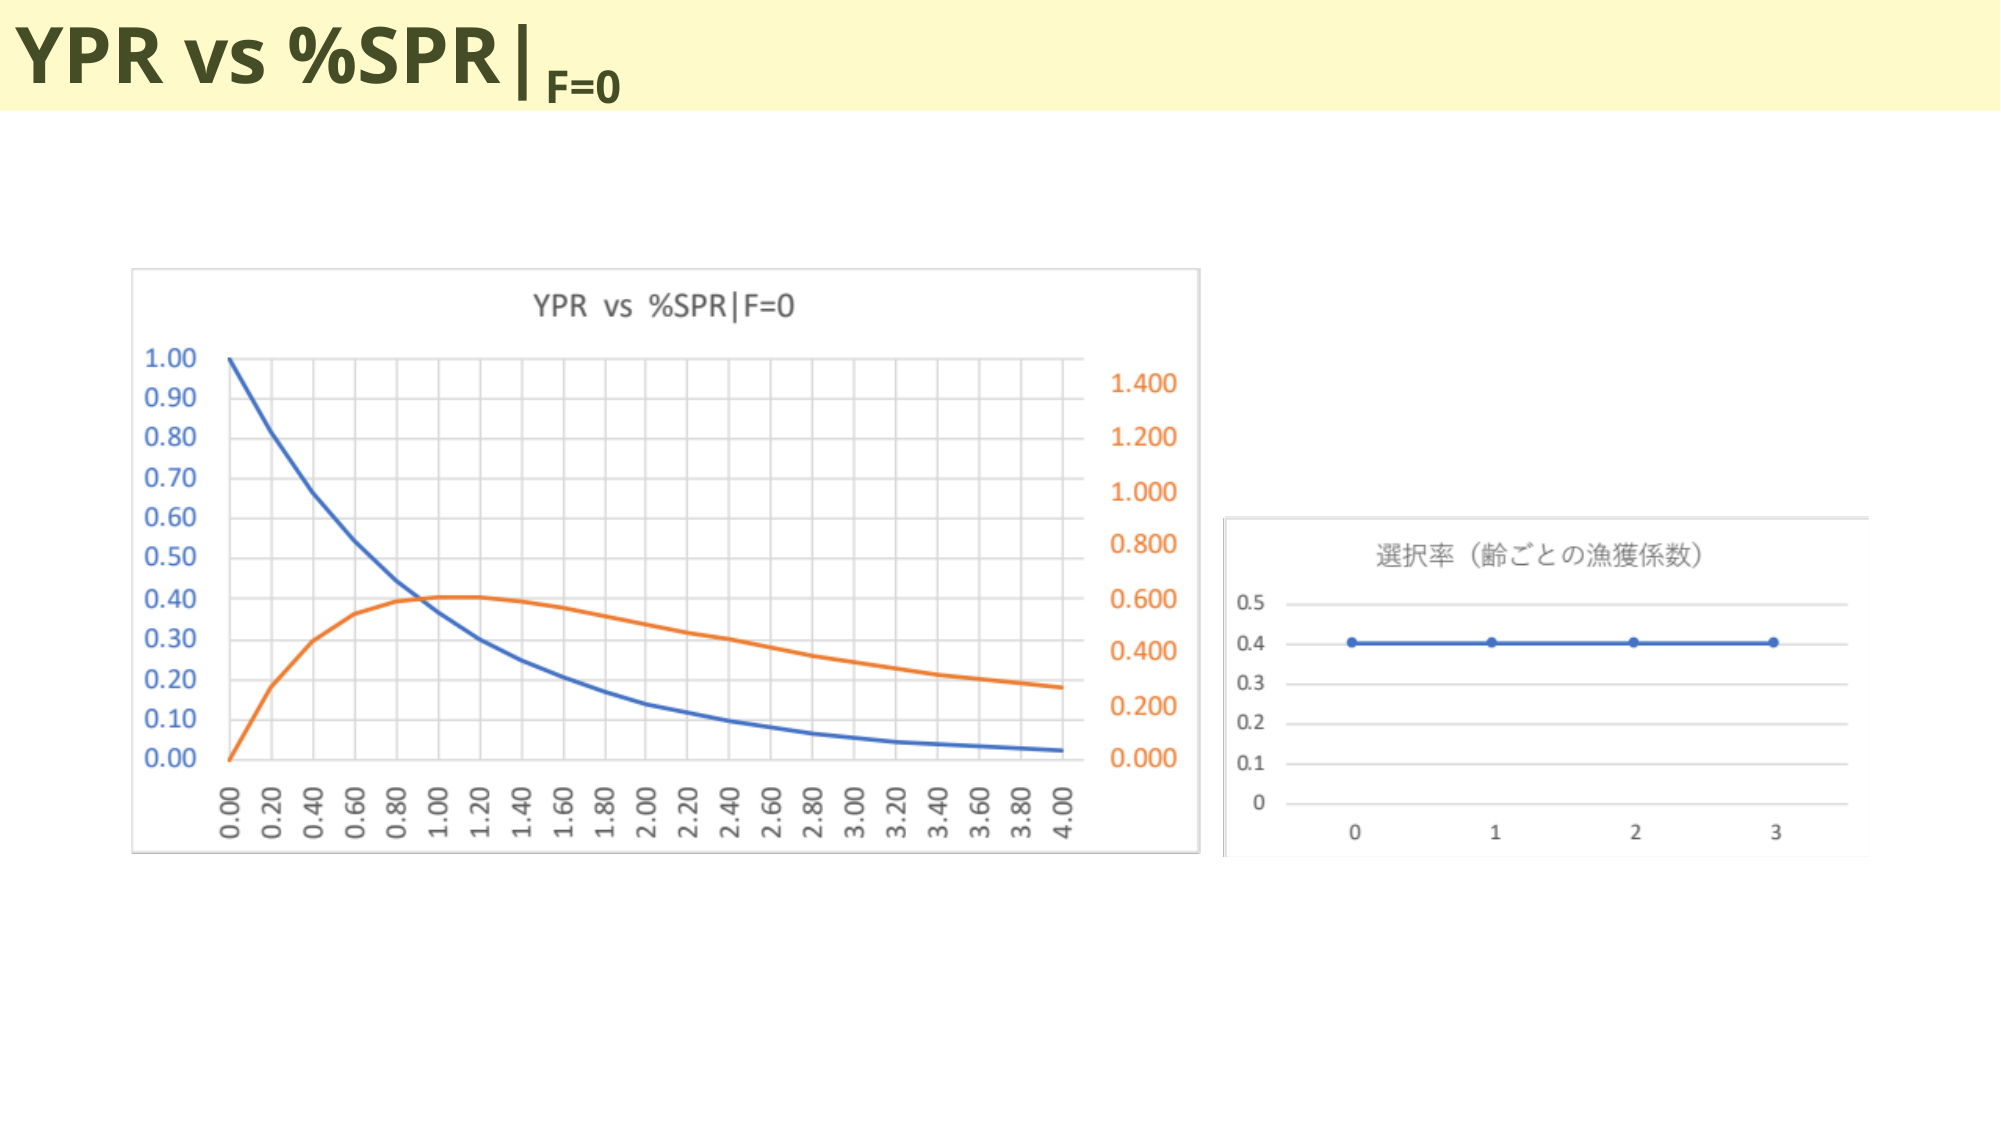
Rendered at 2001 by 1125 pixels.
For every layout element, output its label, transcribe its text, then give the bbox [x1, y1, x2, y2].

title YPR vs %SPR|F=0 [0, 0, 2000, 111]
picture [131, 268, 1869, 857]
